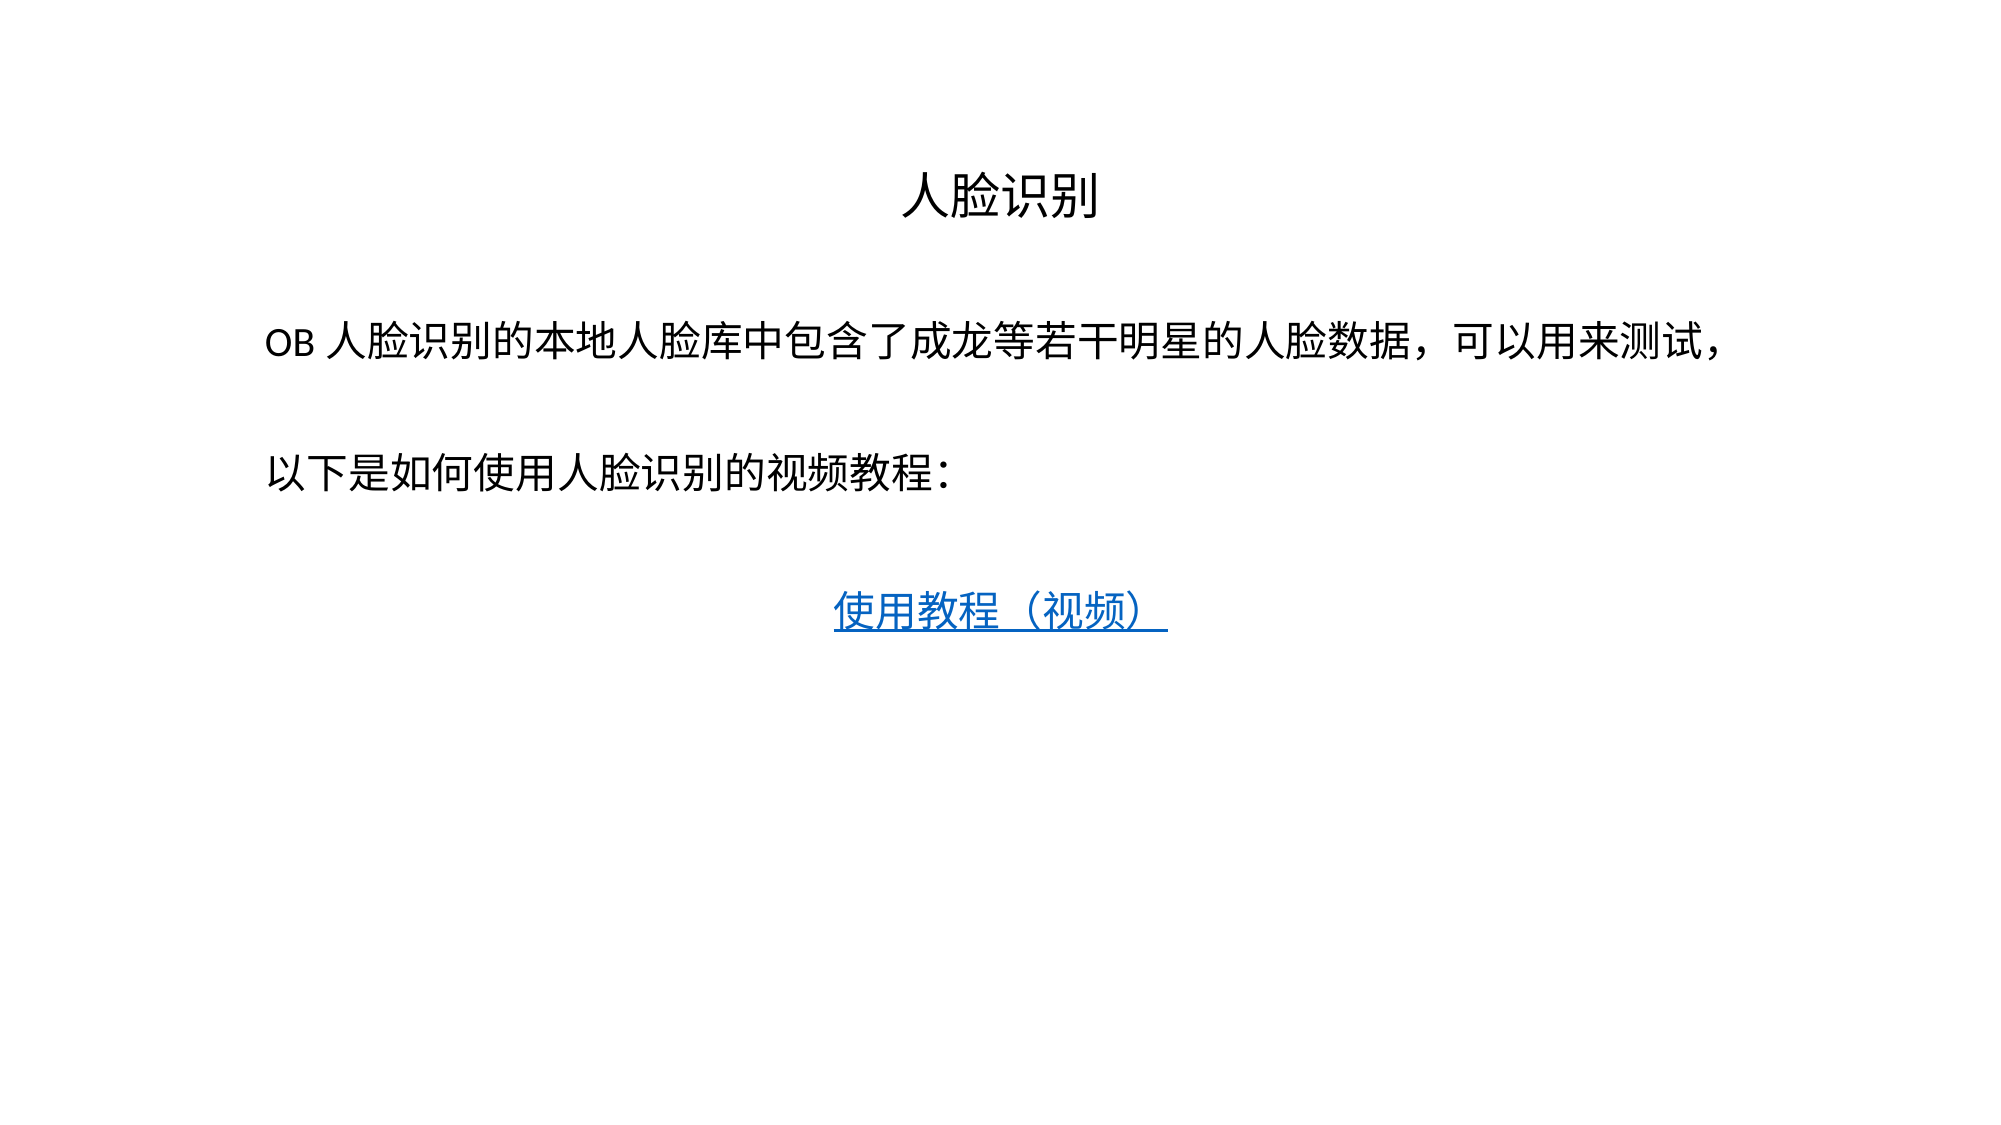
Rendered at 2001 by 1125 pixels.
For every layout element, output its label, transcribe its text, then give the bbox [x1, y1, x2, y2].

subtitle 人脸识别 OB人脸识别的本地人脸库中包含了成龙等若干明星的人脸数据，可以用来测试， 以下是如何使用人脸识别的视频教程： 使用教程（视频） [249, 163, 1752, 863]
